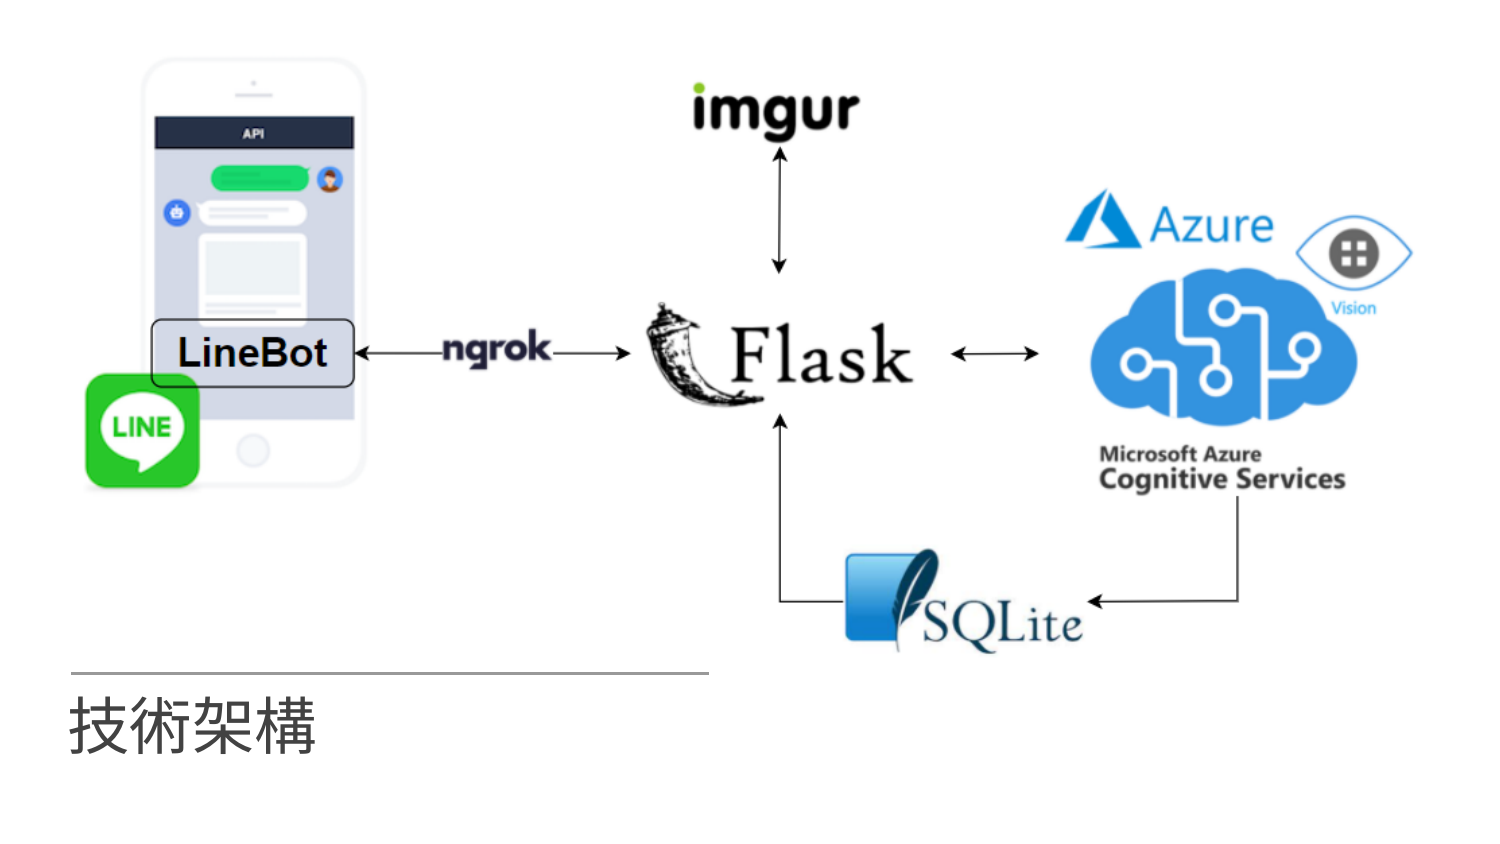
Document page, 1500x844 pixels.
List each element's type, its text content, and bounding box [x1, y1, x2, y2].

picture [83, 34, 1417, 666]
list 技術架構 [52, 681, 709, 769]
